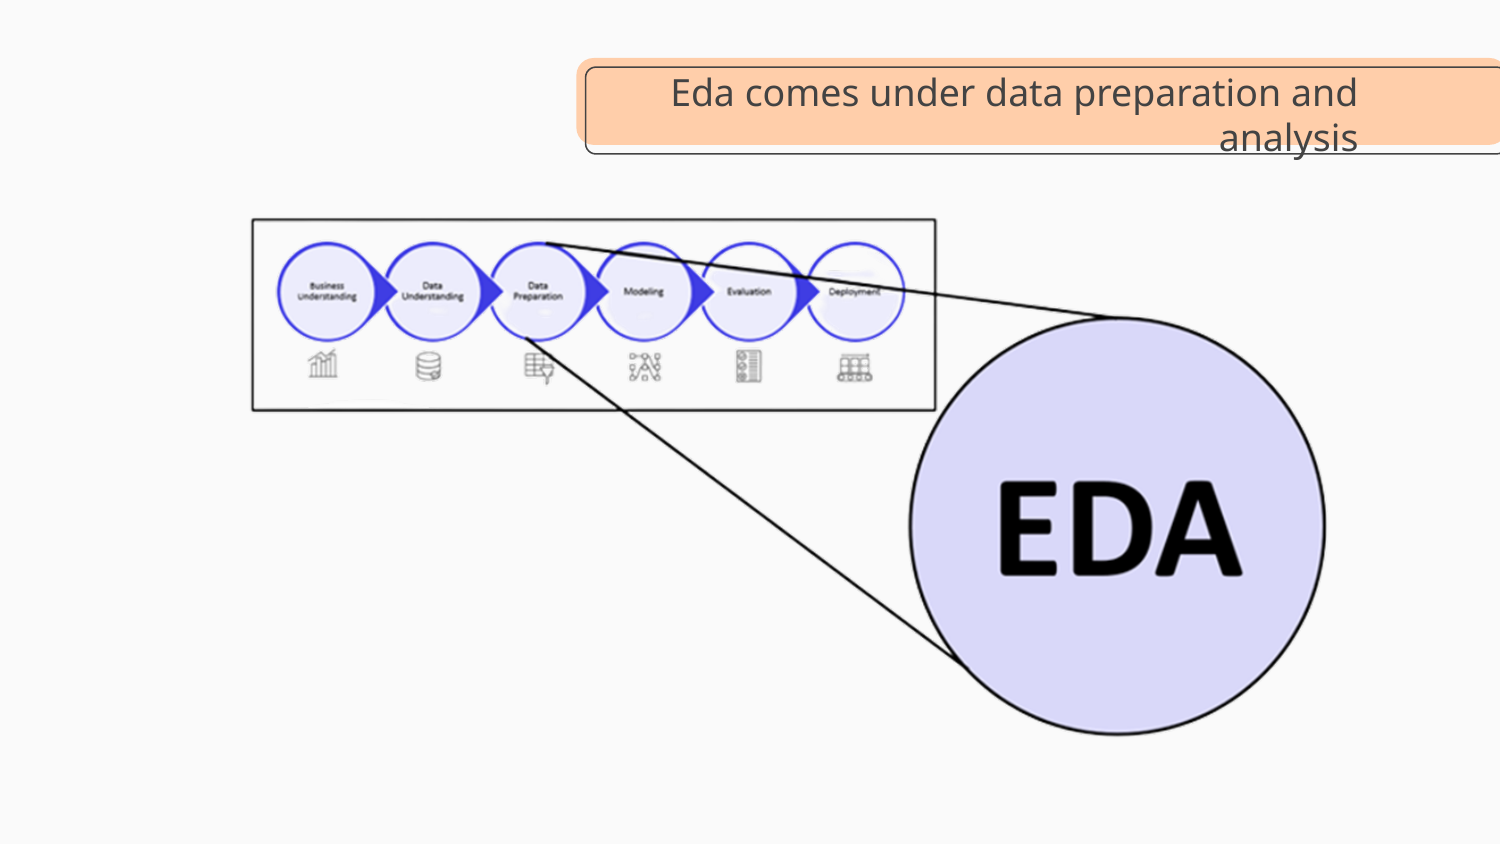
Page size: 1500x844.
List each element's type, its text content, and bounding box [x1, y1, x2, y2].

picture [238, 199, 1332, 747]
title Eda comes under data preparation and analysis [633, 75, 1374, 154]
